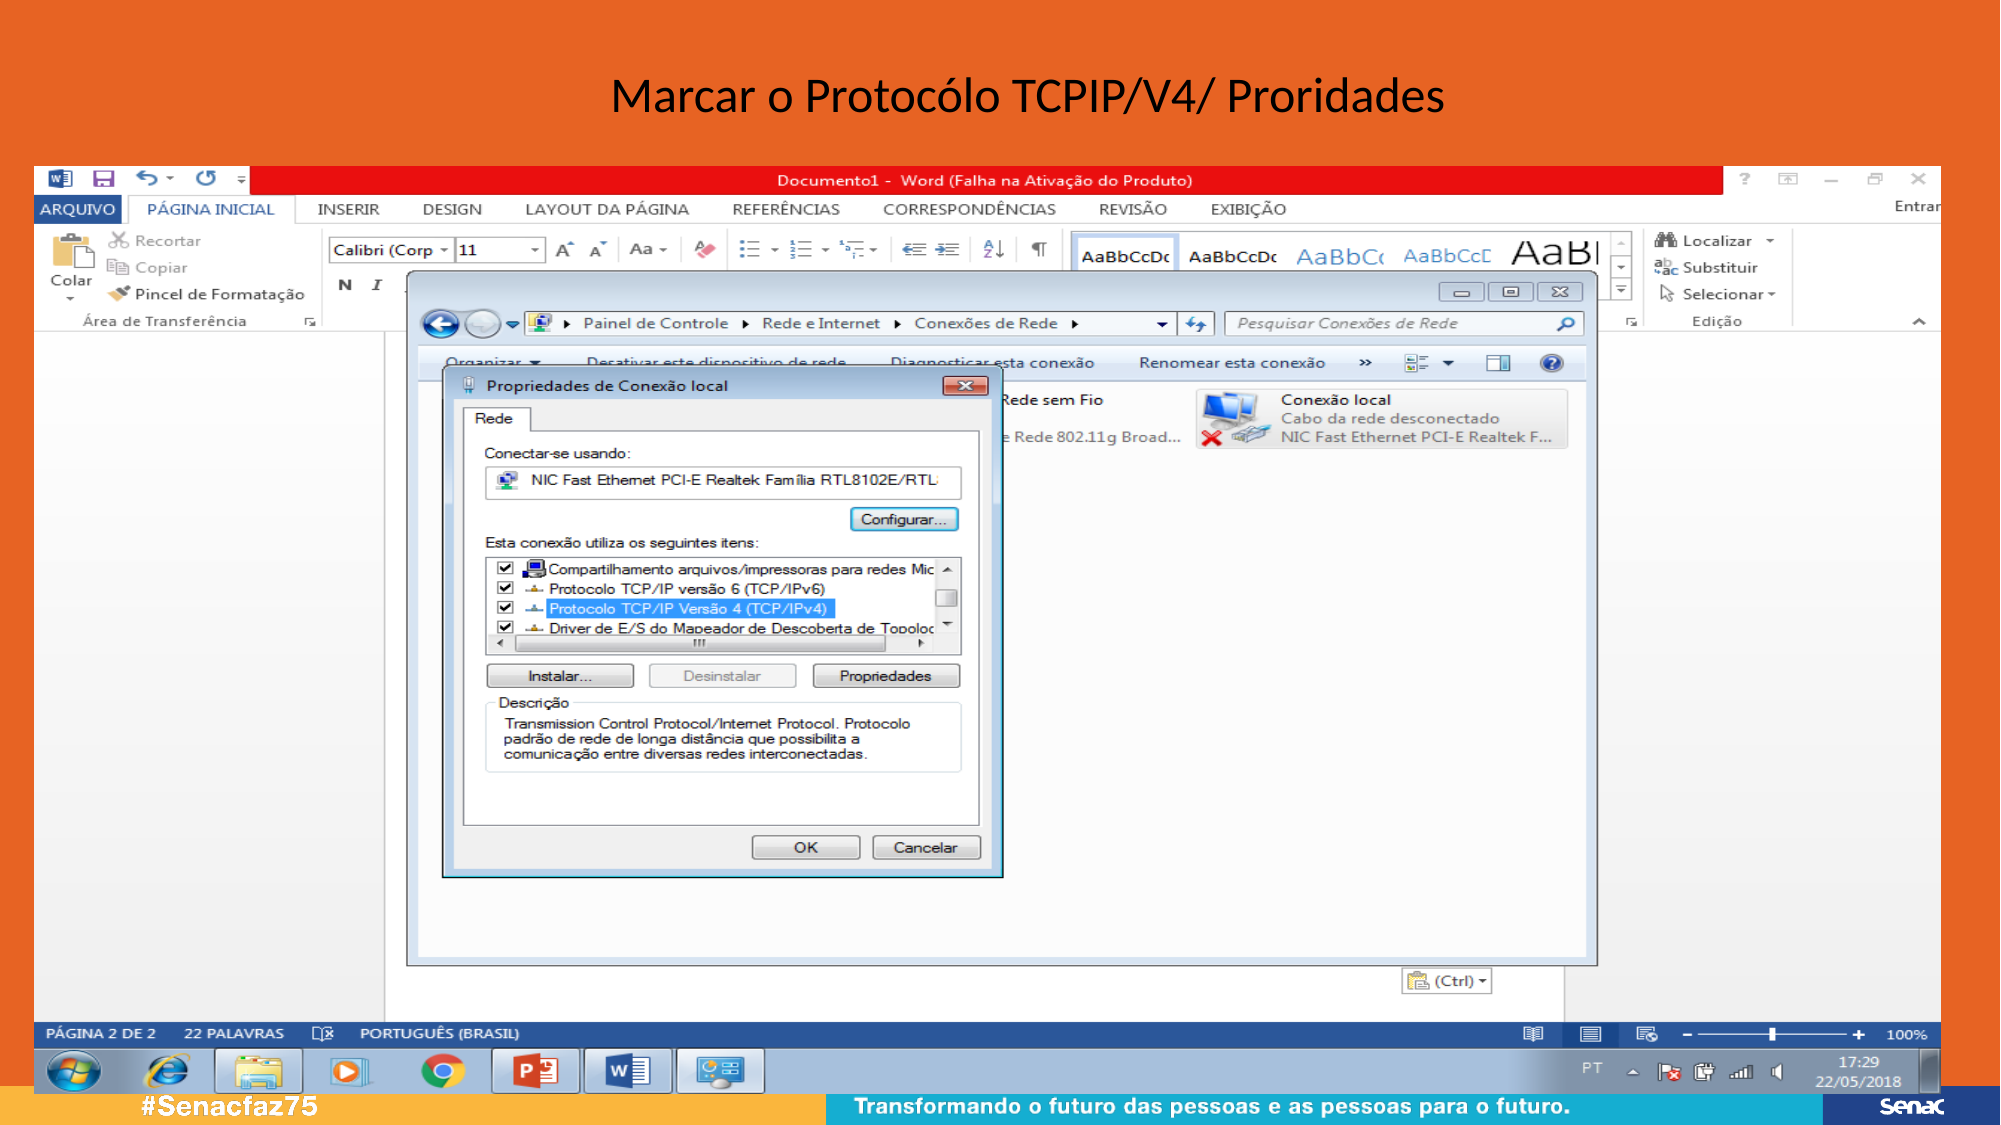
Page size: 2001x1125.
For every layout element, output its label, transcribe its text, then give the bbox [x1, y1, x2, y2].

picture [0, 166, 2000, 1125]
text_box Marcar o Protocólo TCPIP/V4/ Proridades [595, 51, 1461, 131]
